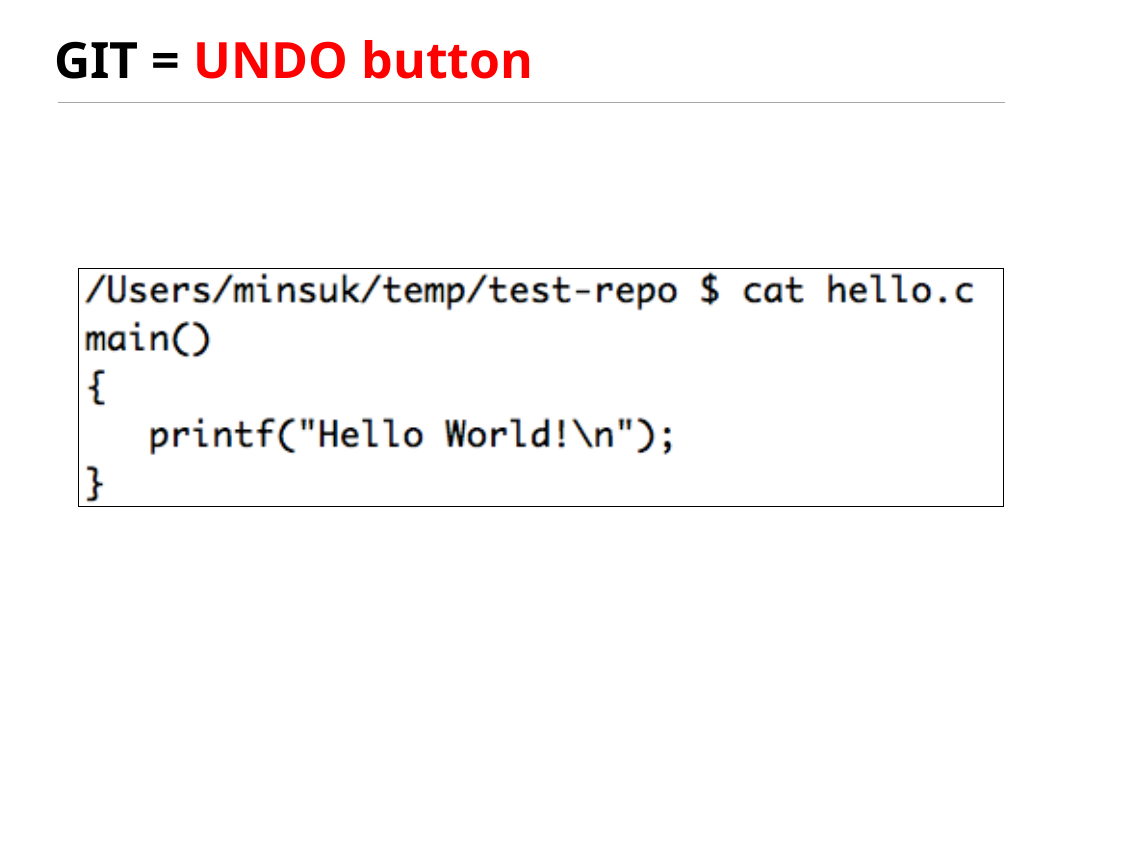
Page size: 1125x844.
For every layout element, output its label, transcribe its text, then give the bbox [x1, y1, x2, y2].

title GIT = UNDO button [54, 34, 1125, 92]
picture [78, 268, 1004, 507]
